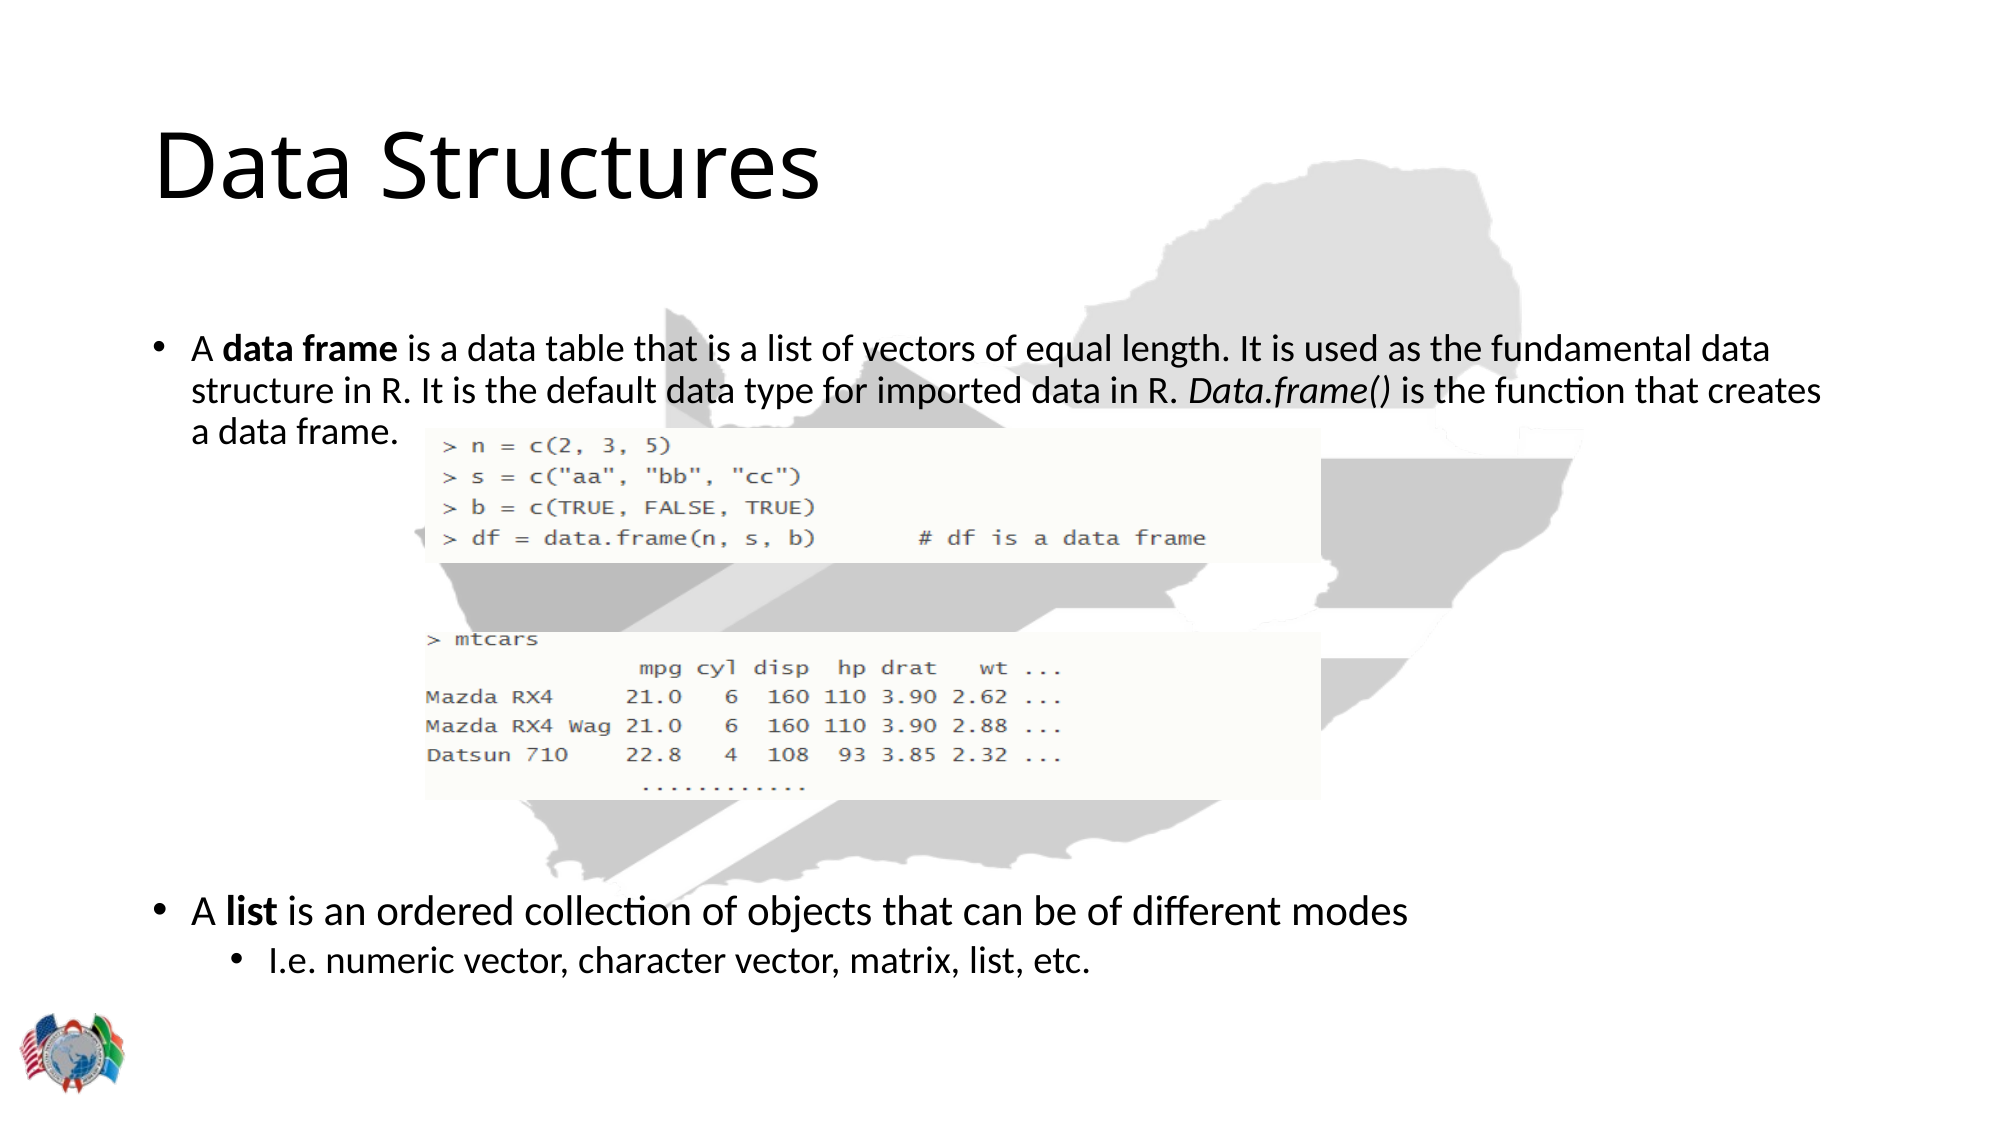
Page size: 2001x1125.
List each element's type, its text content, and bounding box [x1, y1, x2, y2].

picture [19, 1013, 127, 1096]
picture [425, 428, 1321, 563]
text_box A data frame is a data table that is a list of vectors of equal length. It is used as the fundamental data structure in R. It is the default data type for imported data in R. Data.frame() is the function that creates a data frame. A list is an ordered collection of objects that can be of different modes I.e. numeric vector, character vector, matrix, list, etc. [137, 320, 1849, 993]
title Data Structures [137, 59, 1863, 278]
picture [425, 632, 1321, 800]
